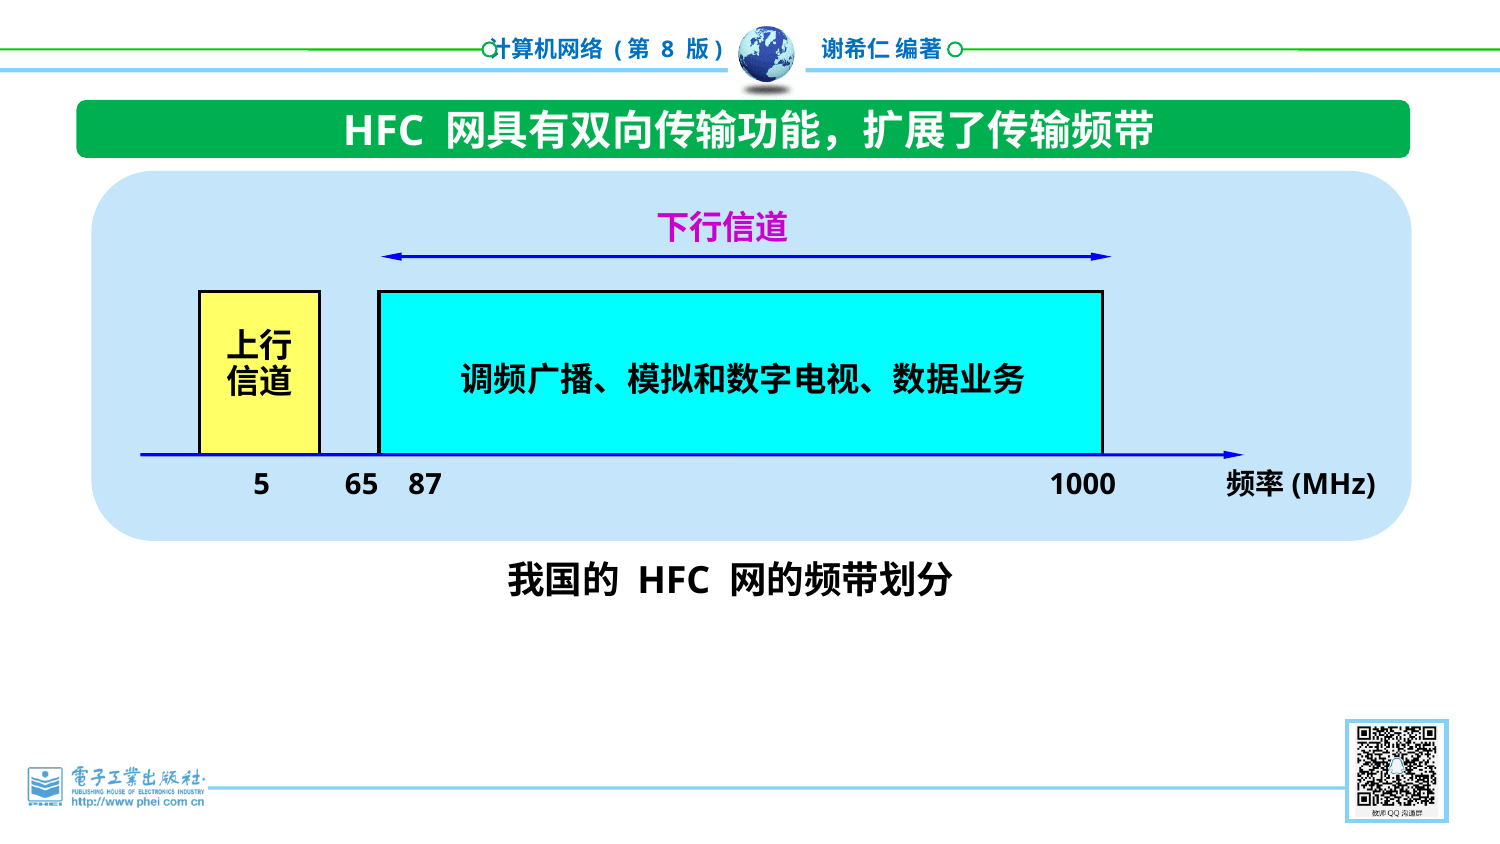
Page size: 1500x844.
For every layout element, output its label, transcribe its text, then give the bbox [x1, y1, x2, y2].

text_box [199, 291, 320, 454]
text_box 调频广播、模拟和数字电视、数据业务 [446, 350, 1042, 405]
text_box [380, 252, 630, 261]
text_box 5 65 87 1000 [238, 457, 1132, 508]
text_box [89, 168, 1414, 543]
text_box 上行 信道 [211, 321, 325, 409]
text_box [816, 252, 1112, 261]
picture [1355, 724, 1438, 817]
text_box [379, 291, 1103, 454]
picture [736, 24, 796, 99]
picture [23, 764, 208, 809]
text_box [140, 450, 1245, 459]
text_box 频率(MHz) [1211, 457, 1391, 508]
text_box 我国的 HFC 网的频带划分 [480, 548, 982, 609]
list HFC 网具有双向传输功能，扩展了传输频带 [204, 99, 1293, 158]
text_box 下行信道 [630, 193, 816, 258]
